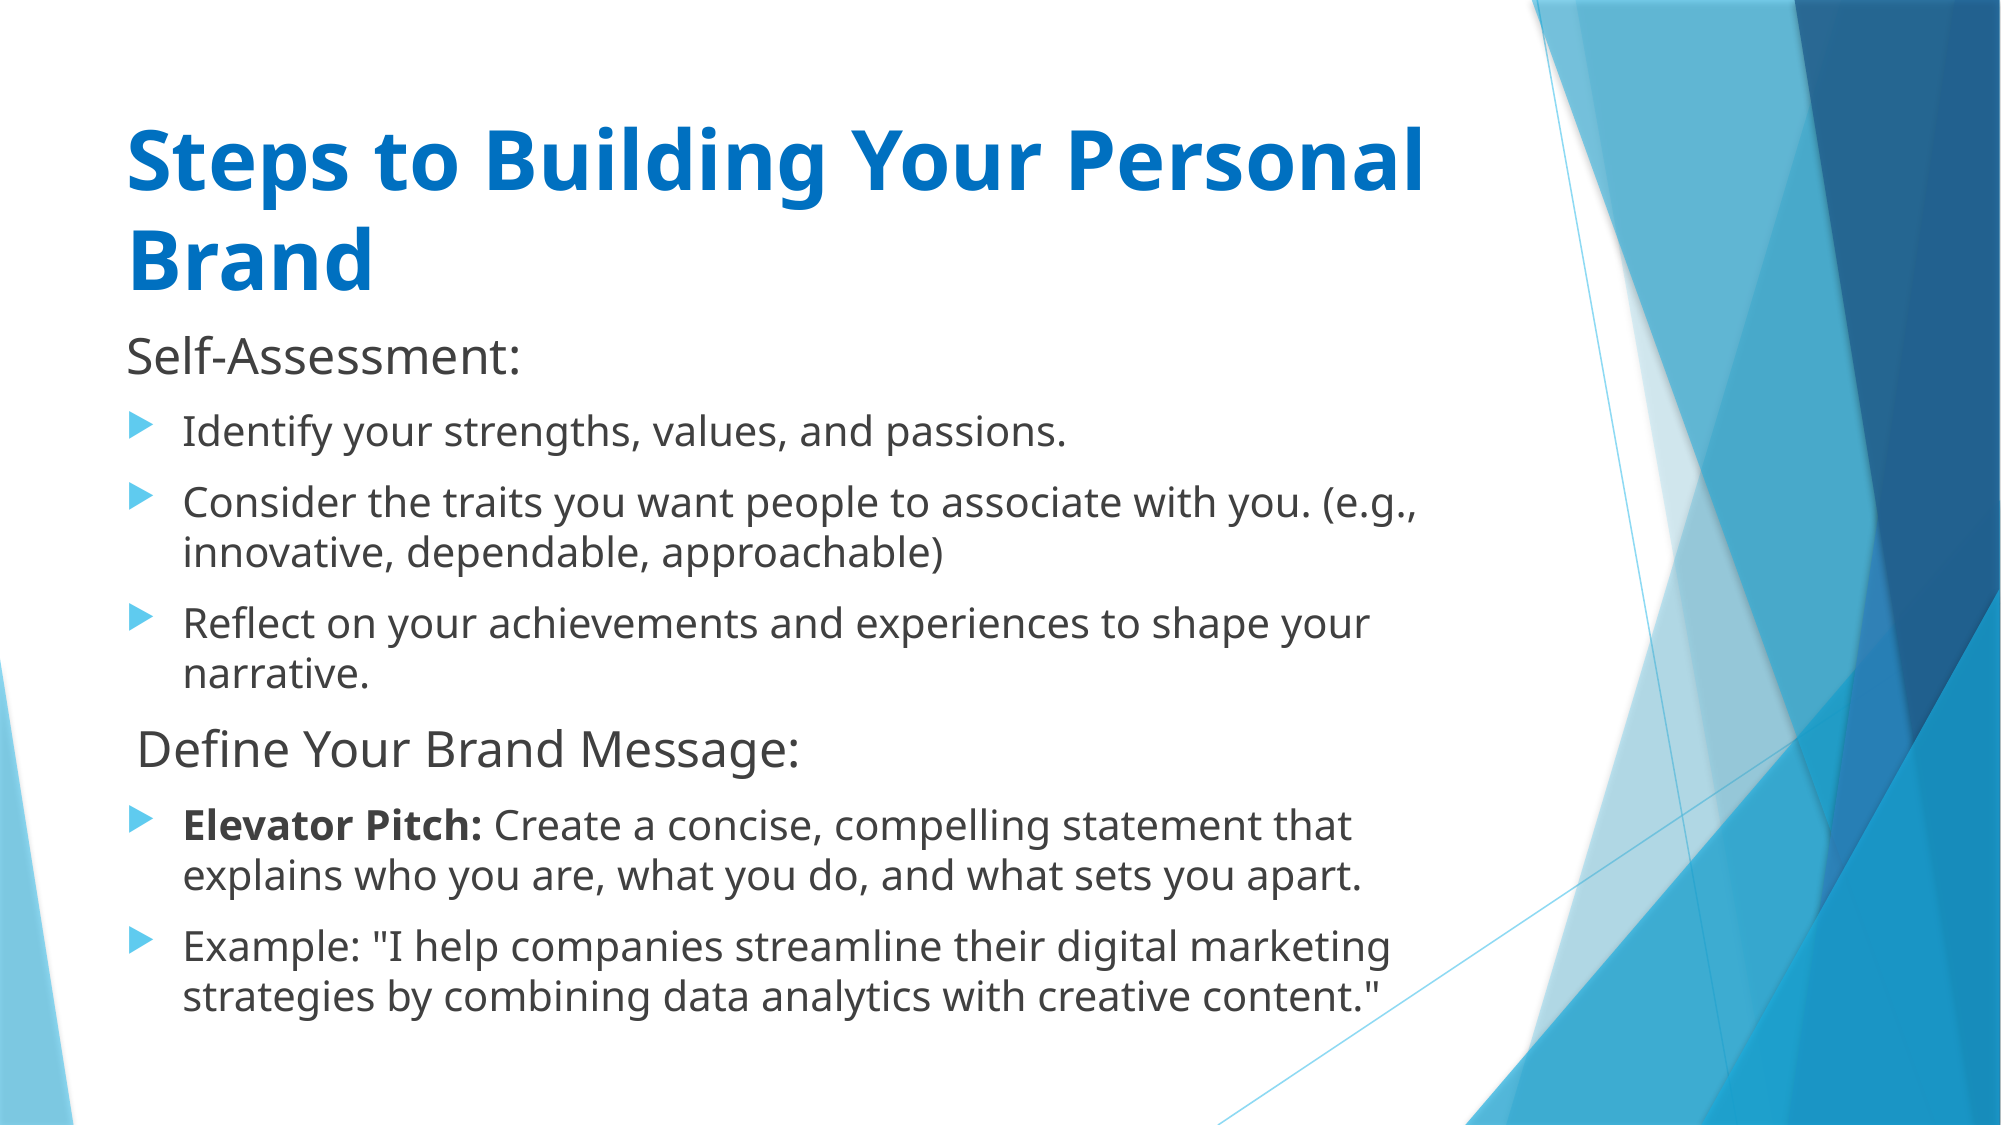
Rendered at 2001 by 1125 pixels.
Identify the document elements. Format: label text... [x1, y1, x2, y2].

title Steps to Building Your Personal Brand [111, 99, 1522, 316]
list Self-Assessment: Identify your strengths, values, and passions. Consider the traits you want people to associate with you. (e.g., innovative, dependable, approachable) Reflect on your achievements and experiences to shape your narrative. Define Your Brand Message: Elevator Pitch: Create a concise, compelling statement that explains who you are, what you do, and what sets you apart. Example: "I help companies streamline their digital marketing strategies by combining data analytics with creative content." [111, 316, 1522, 1062]
